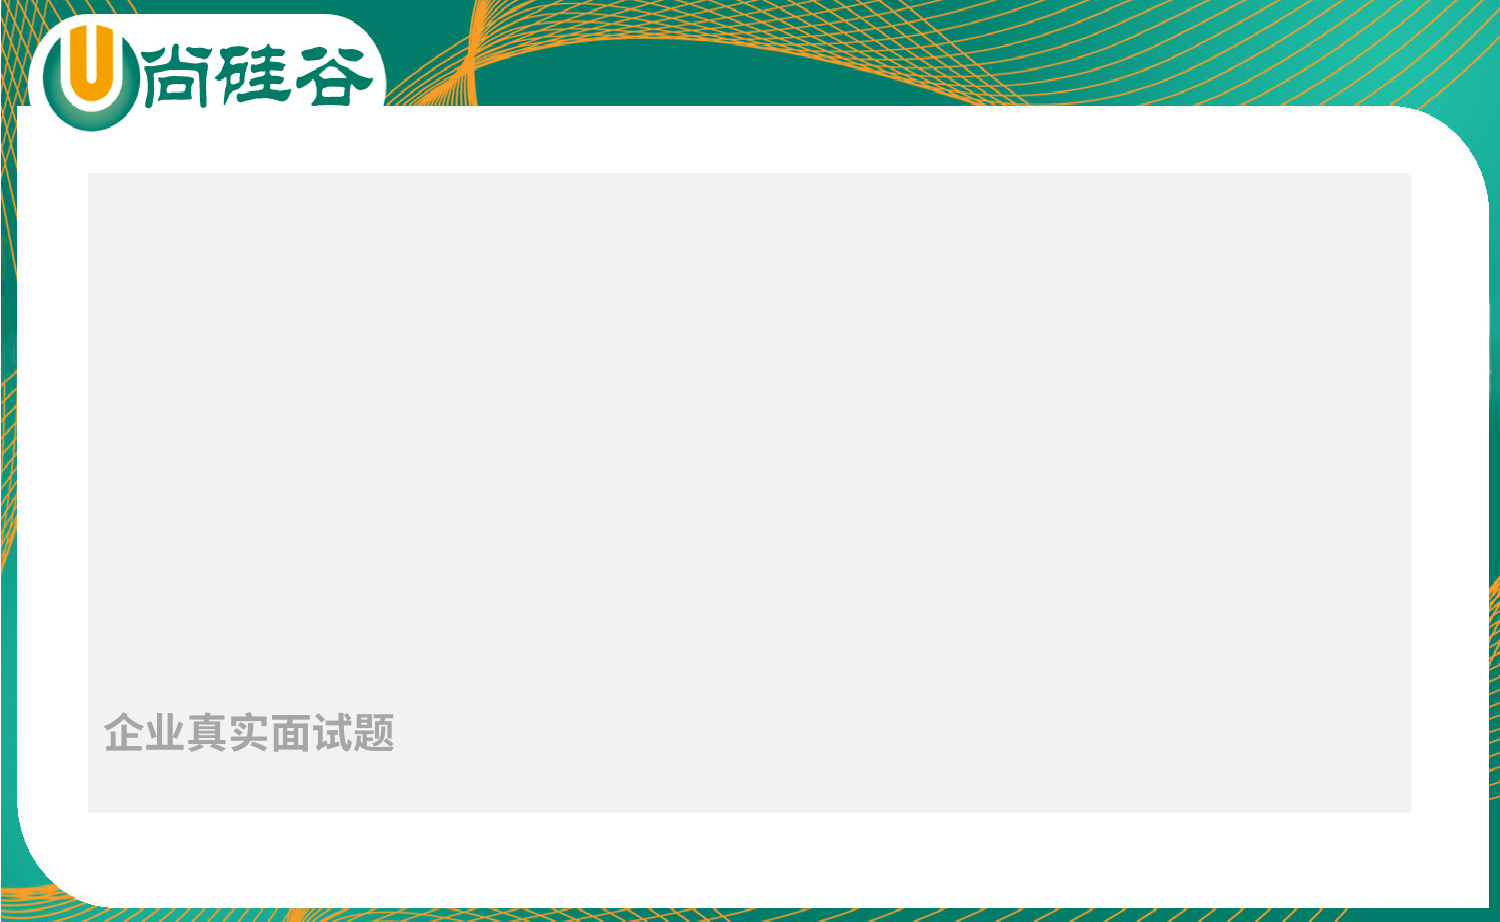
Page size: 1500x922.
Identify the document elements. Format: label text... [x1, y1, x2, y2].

picture [0, 0, 1500, 922]
text_box 企业真实面试题 [88, 172, 1412, 813]
